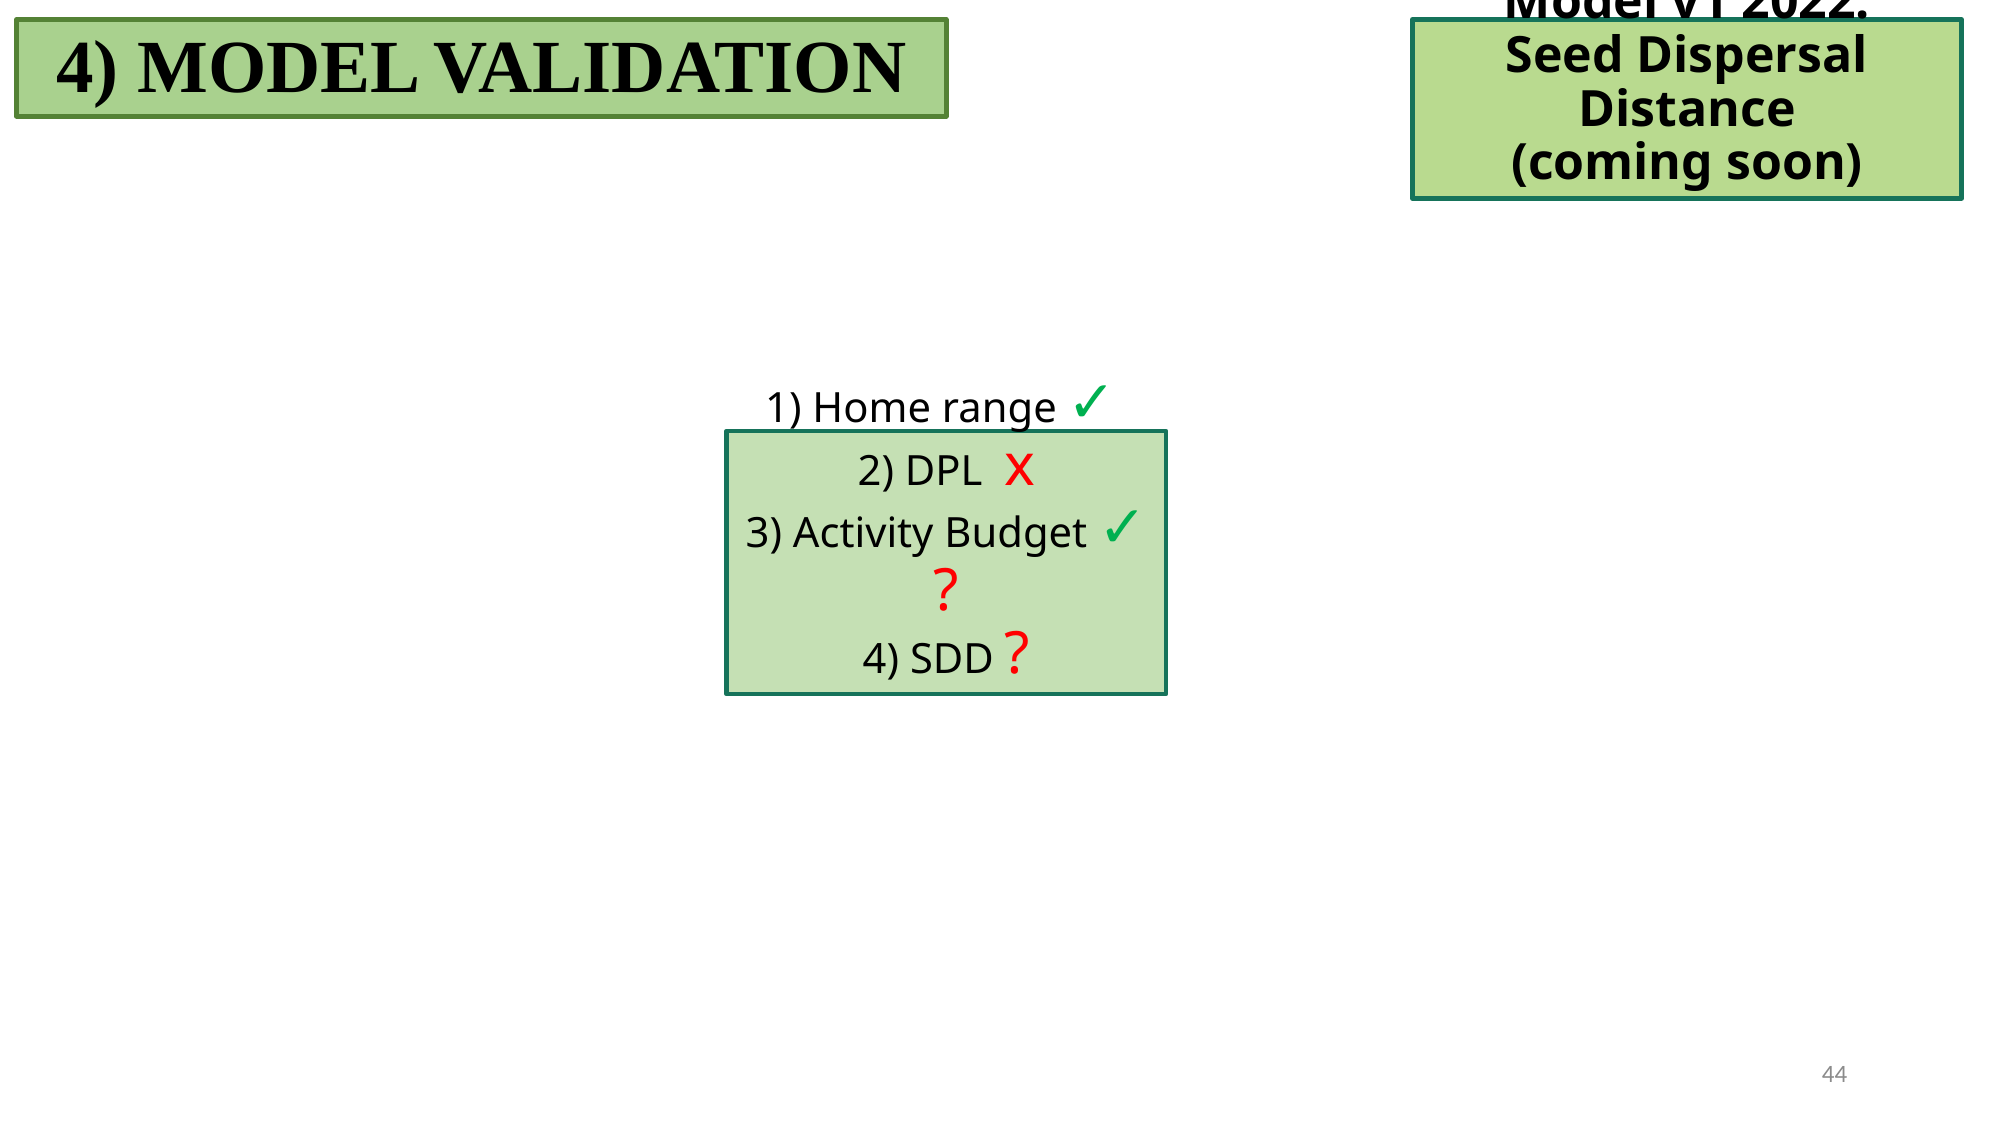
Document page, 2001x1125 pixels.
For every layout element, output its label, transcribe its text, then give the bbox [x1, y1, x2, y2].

text_box 1) Home range ✓ 2) DPL x 3) Activity Budget ✓ ? 4) SDD ? [726, 431, 1166, 694]
slide_number 44 [1412, 1042, 1863, 1103]
text_box 4) MODEL VALIDATION [16, 19, 947, 117]
text_box Model v1 2022: Seed Dispersal Distance (coming soon) [1412, 19, 1962, 199]
